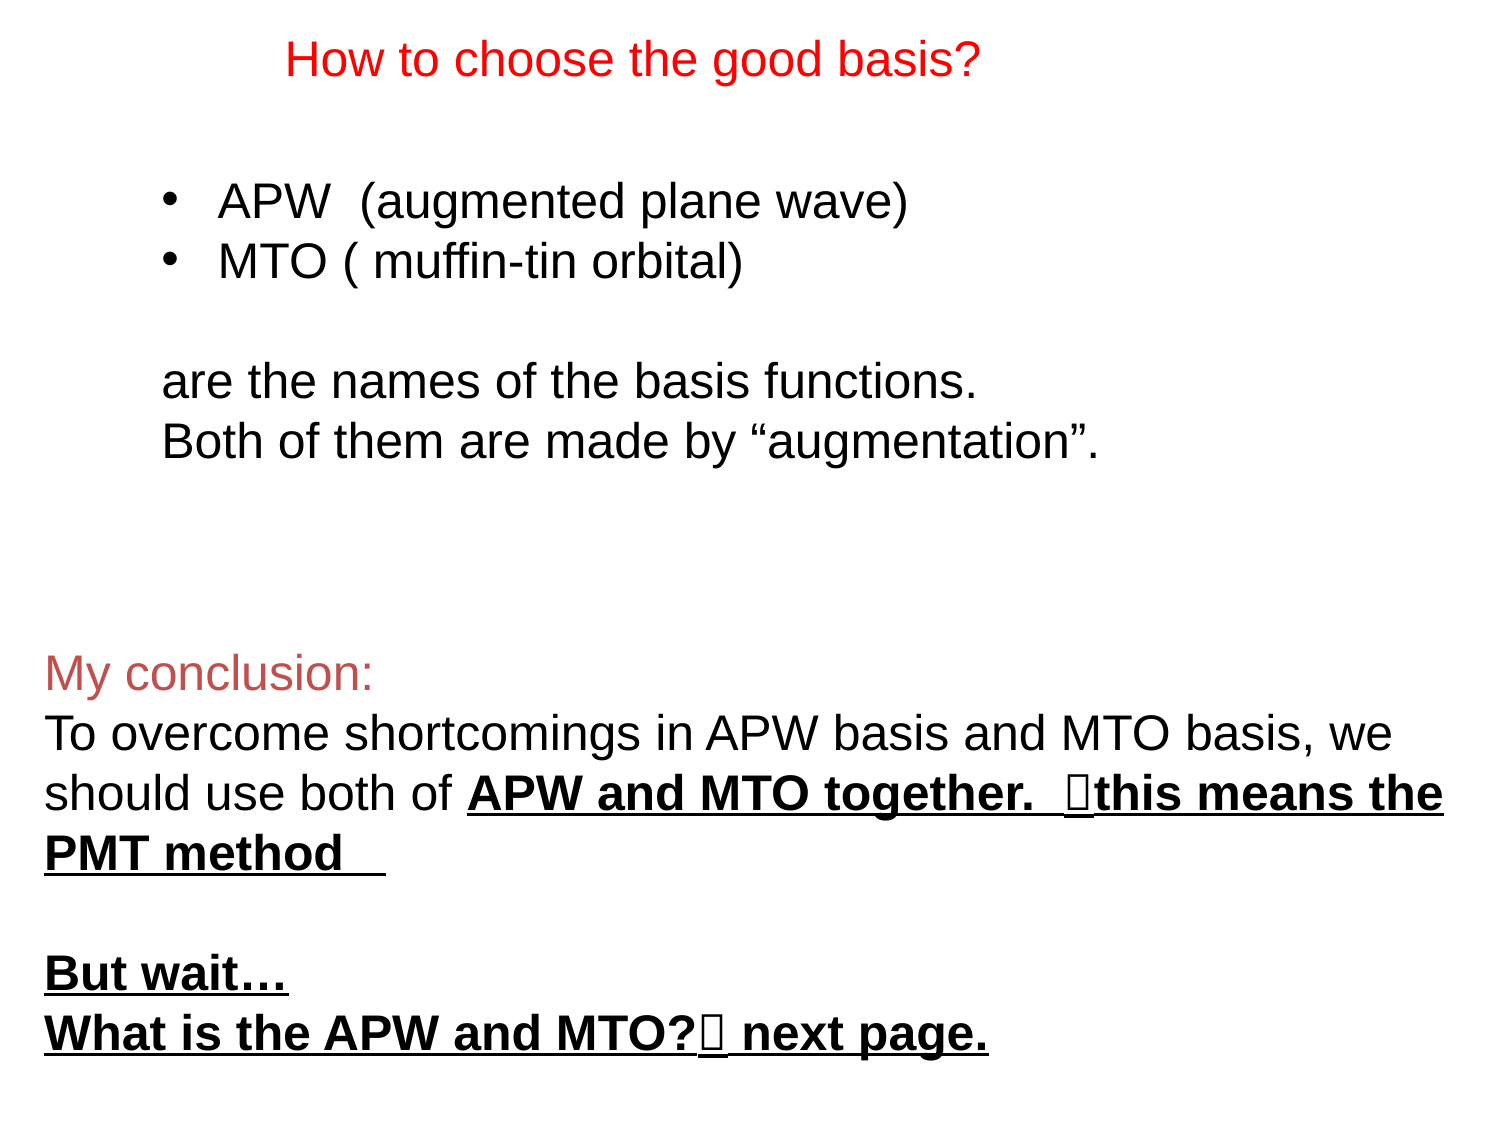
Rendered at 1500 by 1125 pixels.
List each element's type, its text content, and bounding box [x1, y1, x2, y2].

text_box APW (augmented plane wave) MTO ( muffin-tin orbital) are the names of the basis functions. Both of them are made by “augmentation”. [146, 160, 1412, 476]
text_box How to choose the good basis? [269, 19, 997, 94]
text_box My conclusion: To overcome shortcomings in APW basis and MTO basis, we should use both of APW and MTO together. this means the PMT method But wait… What is the APW and MTO? next page. [29, 633, 1471, 1069]
